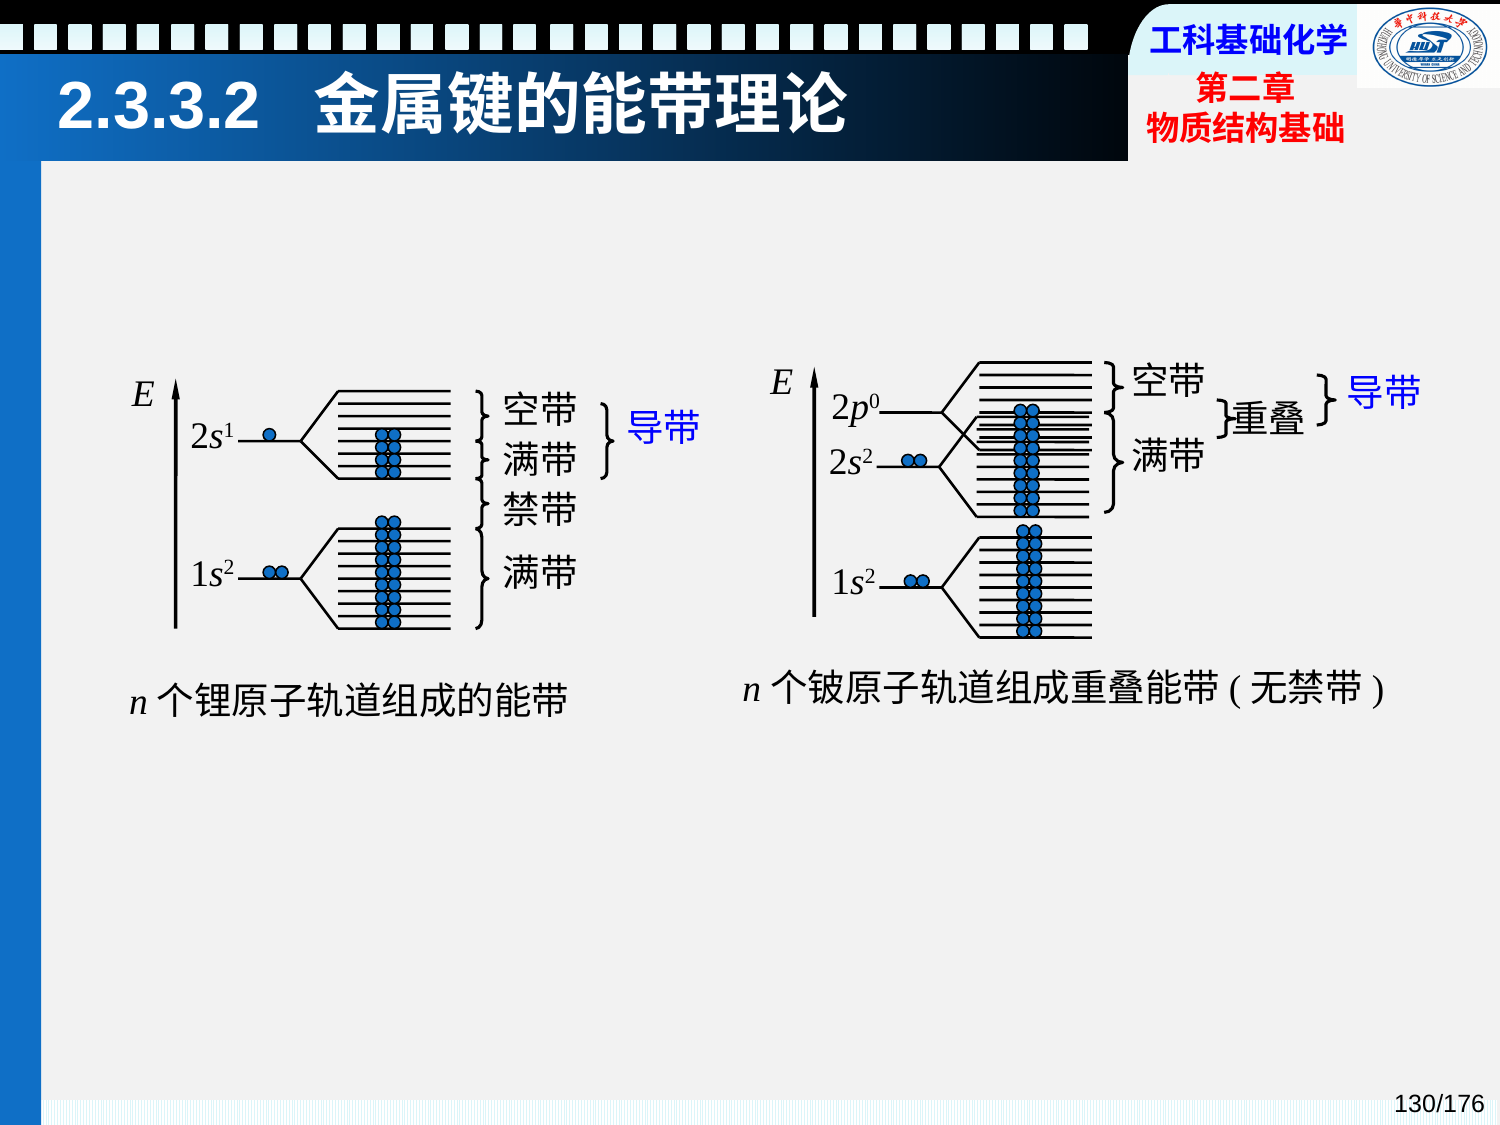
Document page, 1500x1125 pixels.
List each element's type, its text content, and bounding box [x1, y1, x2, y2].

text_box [114, 361, 705, 731]
picture [1357, 4, 1500, 88]
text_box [740, 349, 1386, 718]
title 2.3.3.2 金属键的能带理论 [42, 59, 1216, 149]
text_box 导带 [1393, 361, 1447, 422]
text_box 导带 [712, 397, 718, 457]
